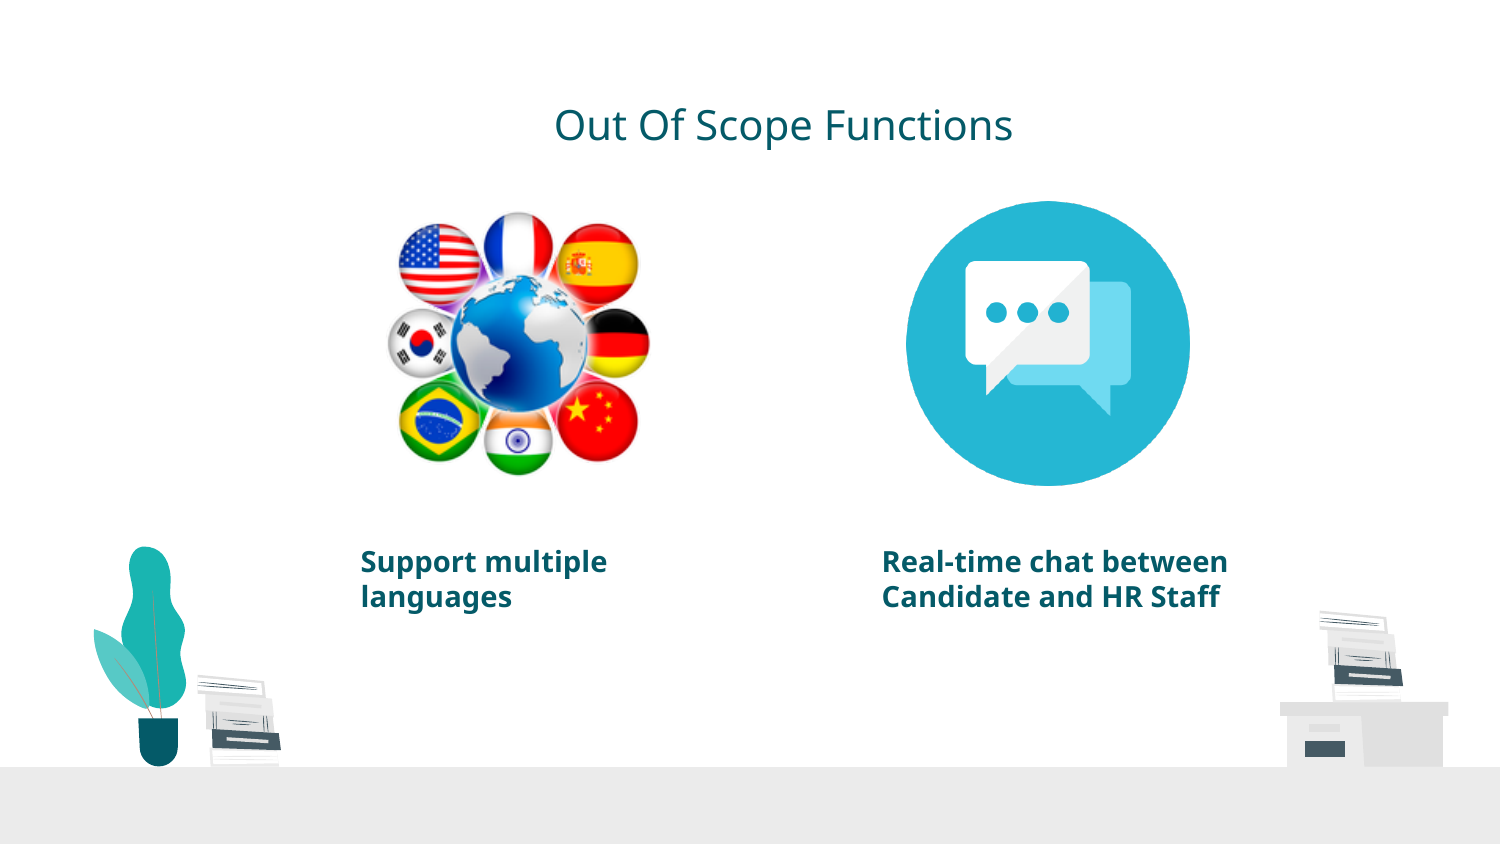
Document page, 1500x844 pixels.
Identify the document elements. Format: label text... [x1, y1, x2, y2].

picture [385, 210, 652, 477]
picture [905, 201, 1190, 486]
text_box Out Of Scope Functions [538, 83, 1042, 181]
text_box Real-time chat between Candidate and HR Staff [866, 528, 1294, 669]
text_box Support multiple languages [345, 528, 773, 669]
